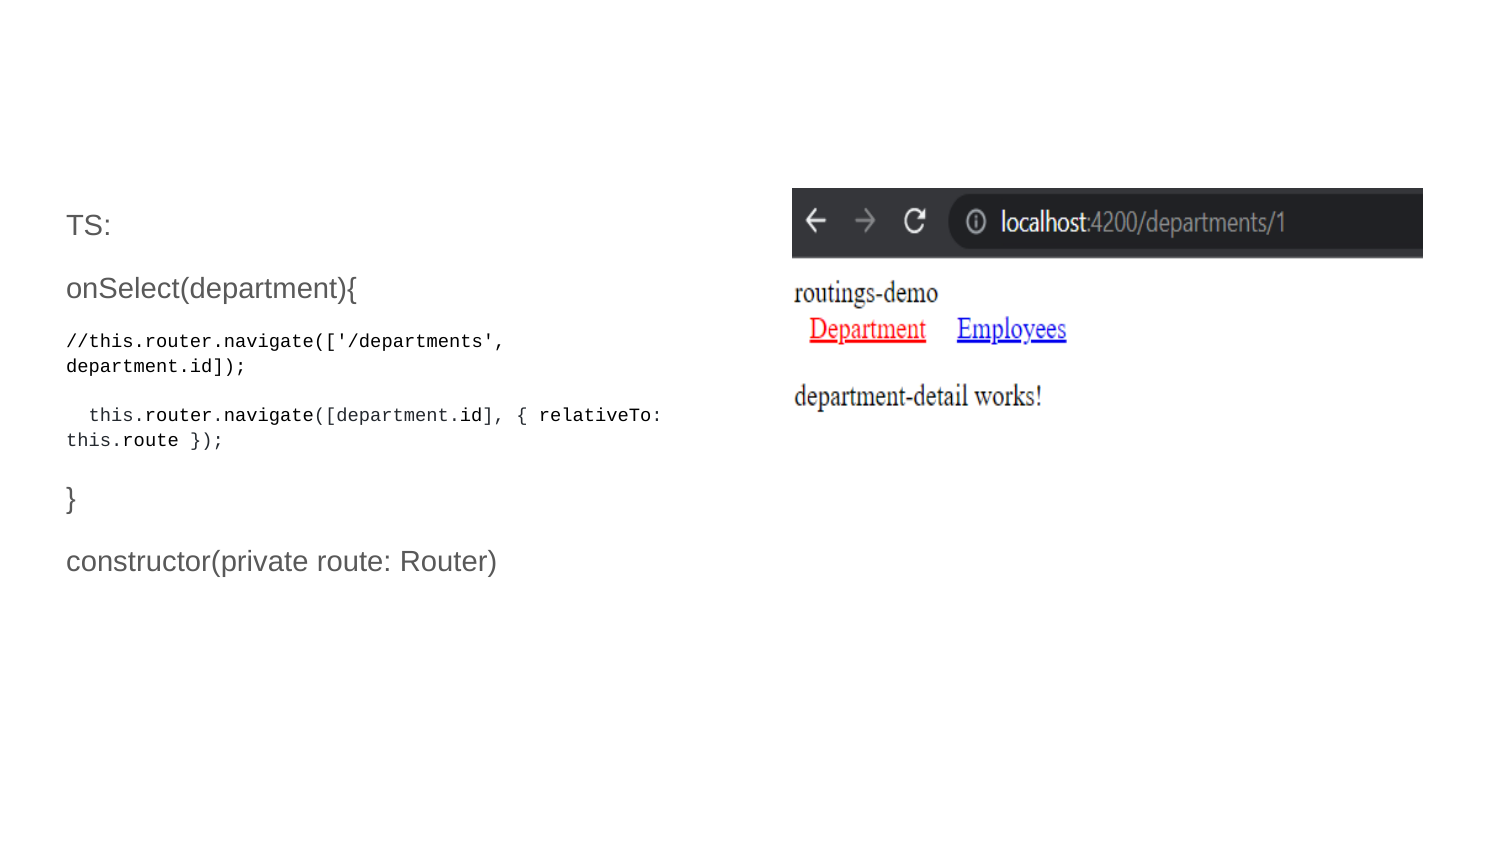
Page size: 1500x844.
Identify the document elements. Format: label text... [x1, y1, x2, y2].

list TS: onSelect(department){ //this.router.navigate(['/departments', department.id]); this.router.navigate([department.id], { relativeTo: this.route }); } constructor(private route: Router) [51, 189, 708, 750]
picture [792, 188, 1423, 562]
